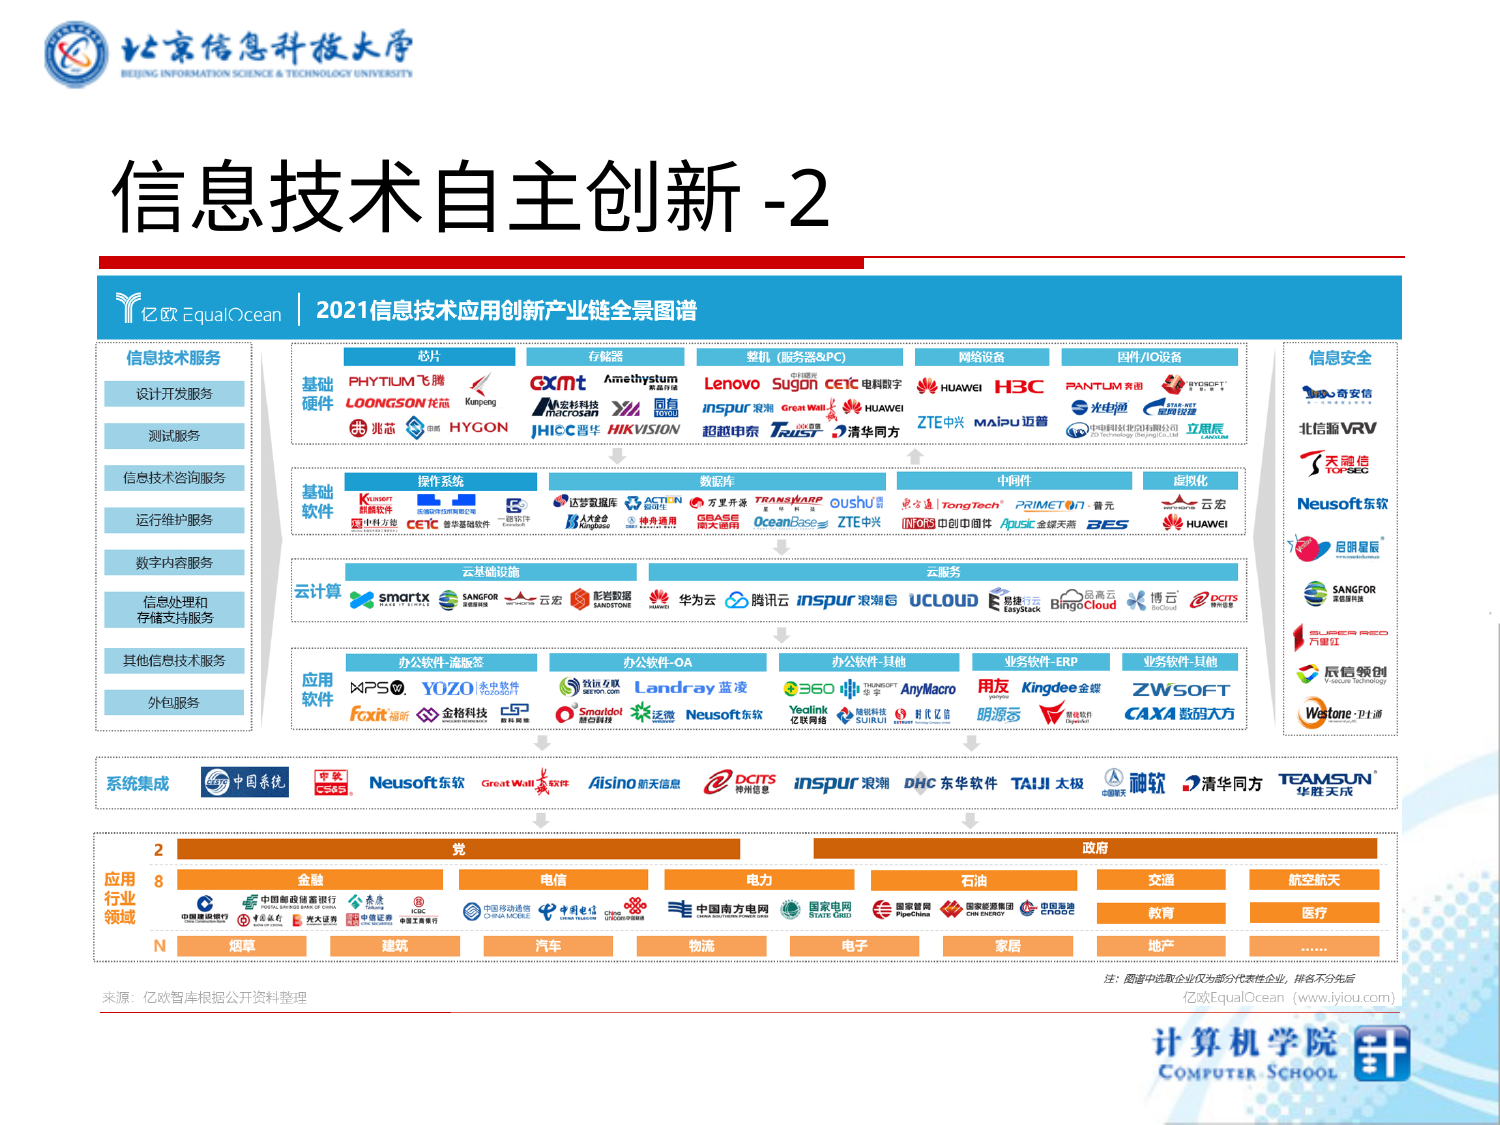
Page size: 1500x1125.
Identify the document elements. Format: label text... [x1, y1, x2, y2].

title 信息技术自主创新-2 [93, 49, 1407, 250]
picture [0, 0, 1500, 1125]
